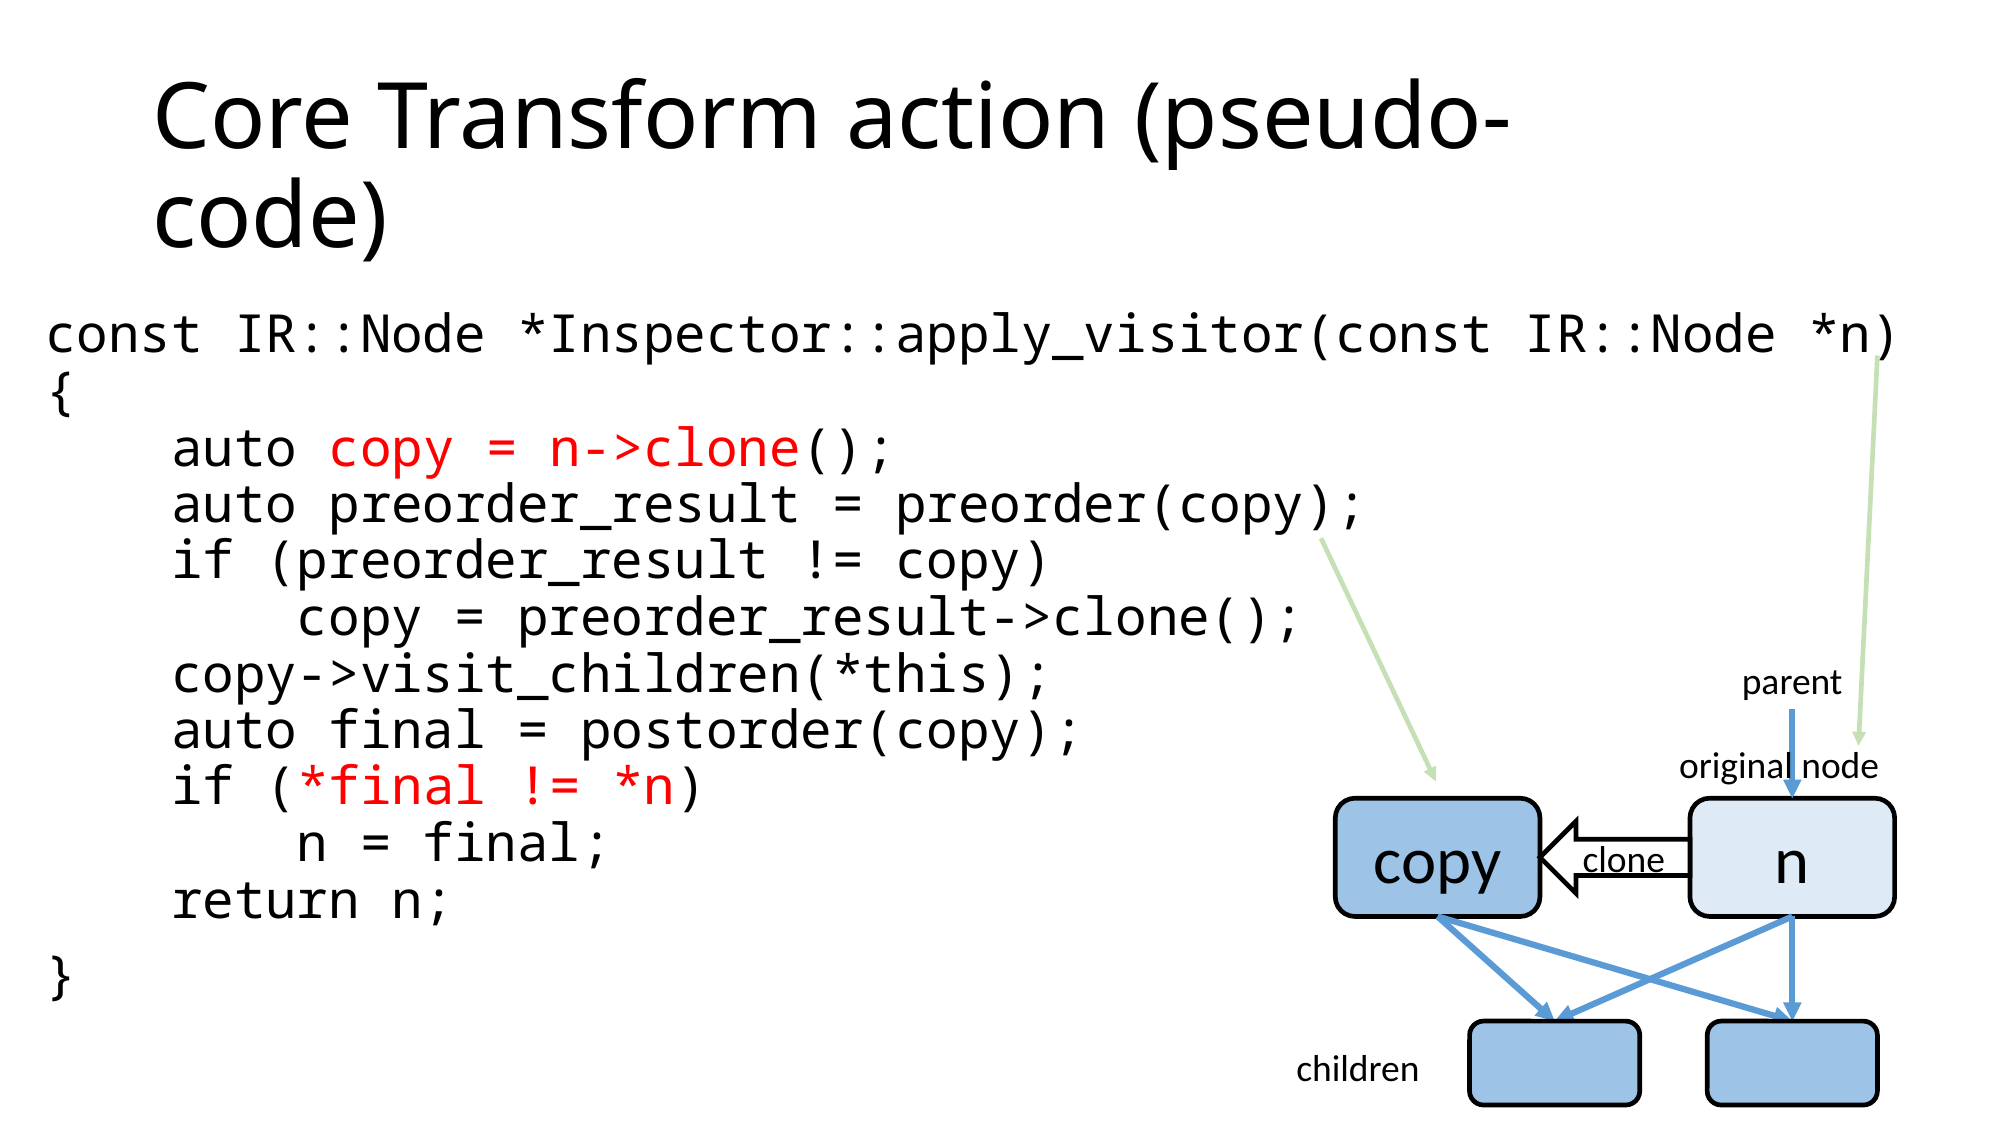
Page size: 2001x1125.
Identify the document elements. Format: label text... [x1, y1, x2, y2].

text_box original node [1793, 733, 1895, 793]
text_box children [1281, 1037, 1435, 1097]
text_box clone [1538, 818, 1691, 896]
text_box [1437, 916, 1793, 1022]
text_box [1474, 1103, 1635, 1107]
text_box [1320, 538, 1436, 782]
list const IR::Node *Inspector::apply_visitor(const IR::Node *n) { auto copy = n->clone(); auto preorder_result = preorder(copy); if (preorder_result != copy) copy = preorder_result->clone(); copy->visit_children(*this); auto final = postorder(copy); if (*final != *n) n = final; return n; } [30, 300, 1962, 1015]
title Core Transform action (pseudo-code) [137, 59, 1572, 278]
text_box copy [1334, 797, 1542, 918]
text_box parent [1727, 649, 1858, 710]
text_box n [1688, 797, 1896, 918]
text_box original node [1664, 733, 1792, 793]
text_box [1858, 355, 1878, 746]
text_box [1706, 1020, 1879, 1107]
text_box [1468, 1022, 1641, 1042]
slide_number 56 [1412, 1042, 1863, 1103]
